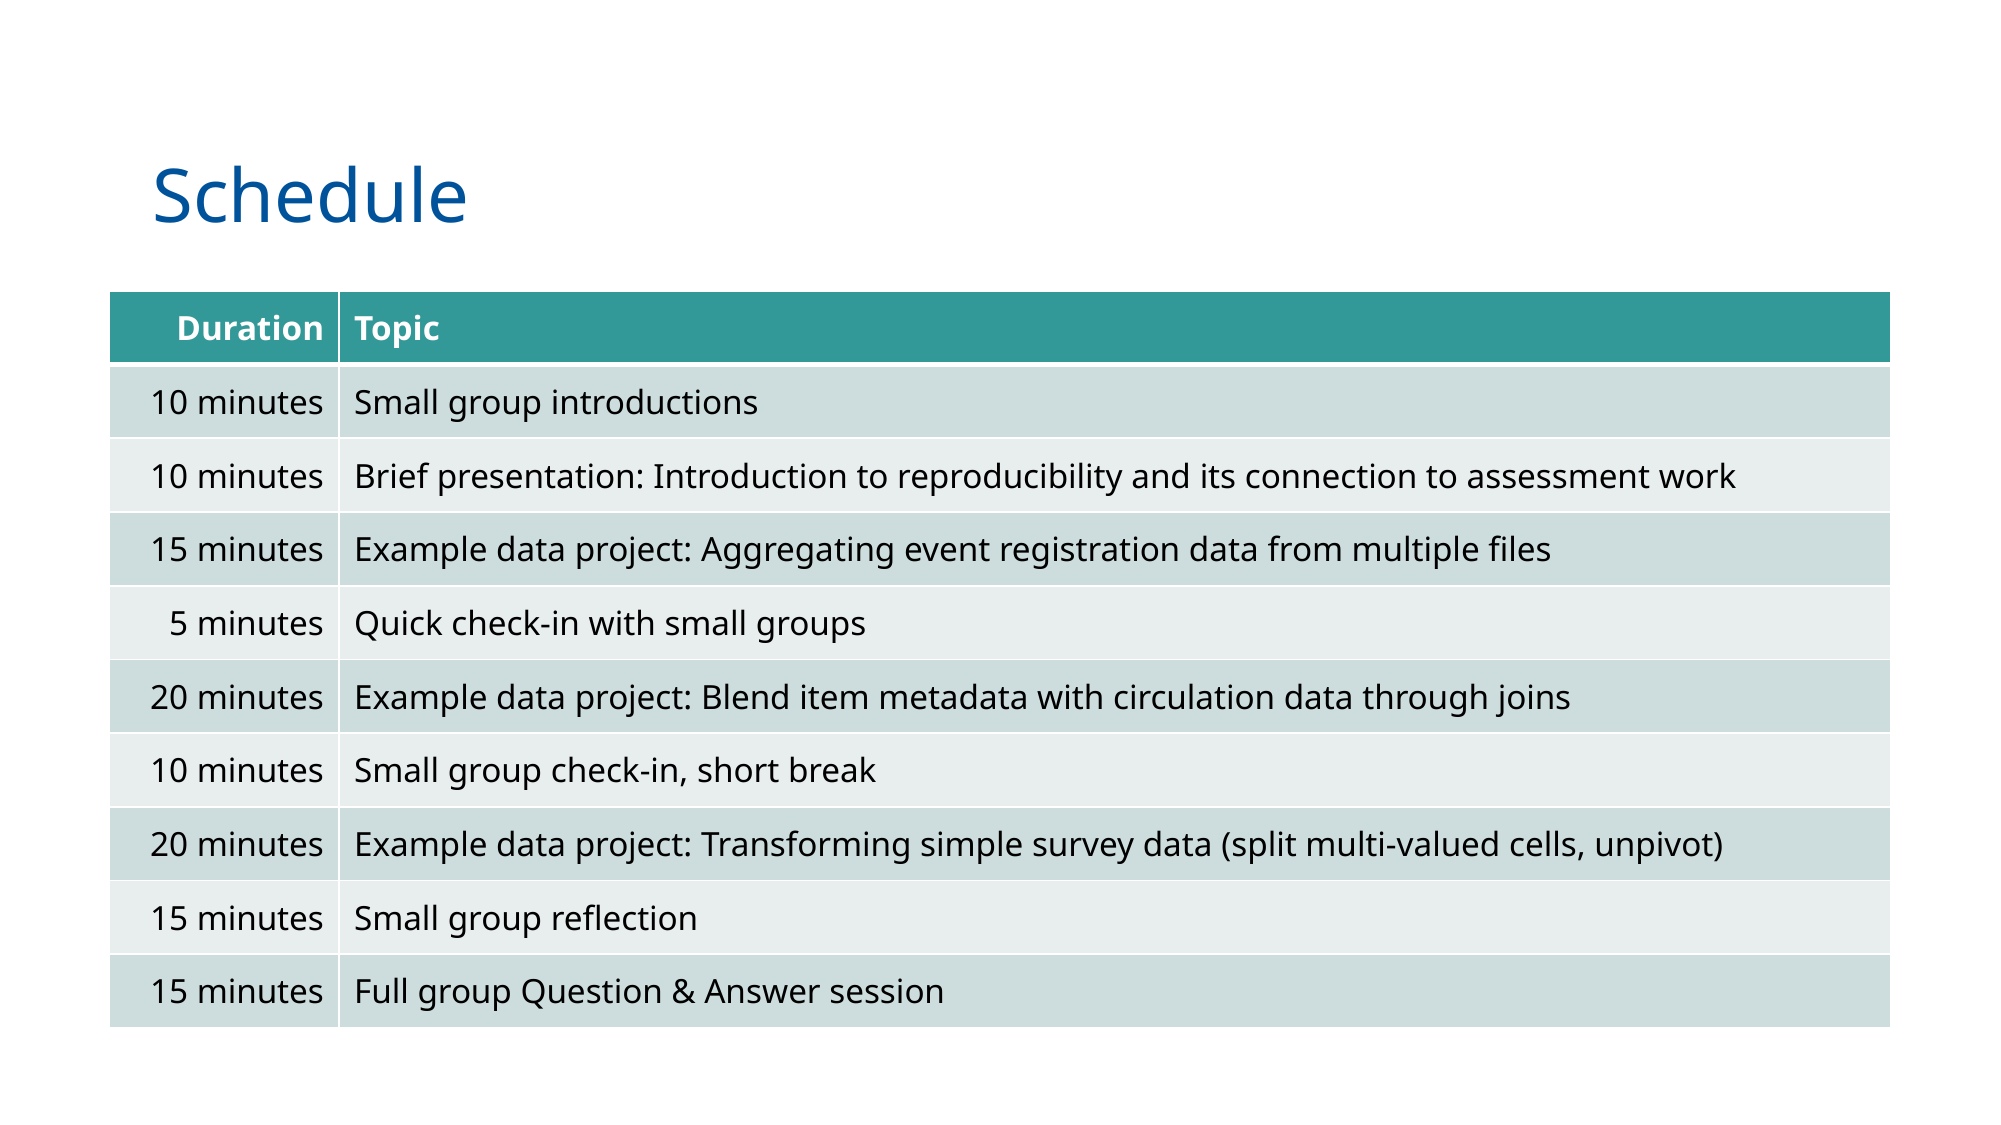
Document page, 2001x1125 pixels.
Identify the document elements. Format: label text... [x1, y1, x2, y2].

table_cell Small group check-in, short break [340, 734, 1890, 806]
table_cell Small group introductions [340, 367, 1890, 437]
table_cell 5 minutes [110, 587, 338, 659]
table_cell 20 minutes [110, 660, 338, 732]
table_cell Example data project: Aggregating event registration data from multiple files [340, 513, 1890, 585]
table_cell 15 minutes [110, 513, 338, 585]
table_cell Quick check-in with small groups [340, 587, 1890, 659]
title Schedule [137, 149, 1863, 246]
table_cell 10 minutes [110, 439, 338, 511]
table_cell Full group Question & Answer session [340, 955, 1890, 1027]
table_cell Small group reflection [340, 881, 1890, 953]
table_cell 15 minutes [110, 955, 338, 1027]
table_cell Brief presentation: Introduction to reproducibility and its connection to assessment work [340, 439, 1890, 511]
table_cell 10 minutes [110, 734, 338, 806]
table_cell 15 minutes [110, 881, 338, 953]
table_header Duration [110, 292, 338, 362]
table_cell Example data project: Blend item metadata with circulation data through joins [340, 660, 1890, 732]
table_cell 10 minutes [110, 367, 338, 437]
table_header Topic [340, 292, 1890, 362]
table_cell Example data project: Transforming simple survey data (split multi-valued cells, unpivot) [340, 808, 1890, 880]
table_cell 20 minutes [110, 808, 338, 880]
